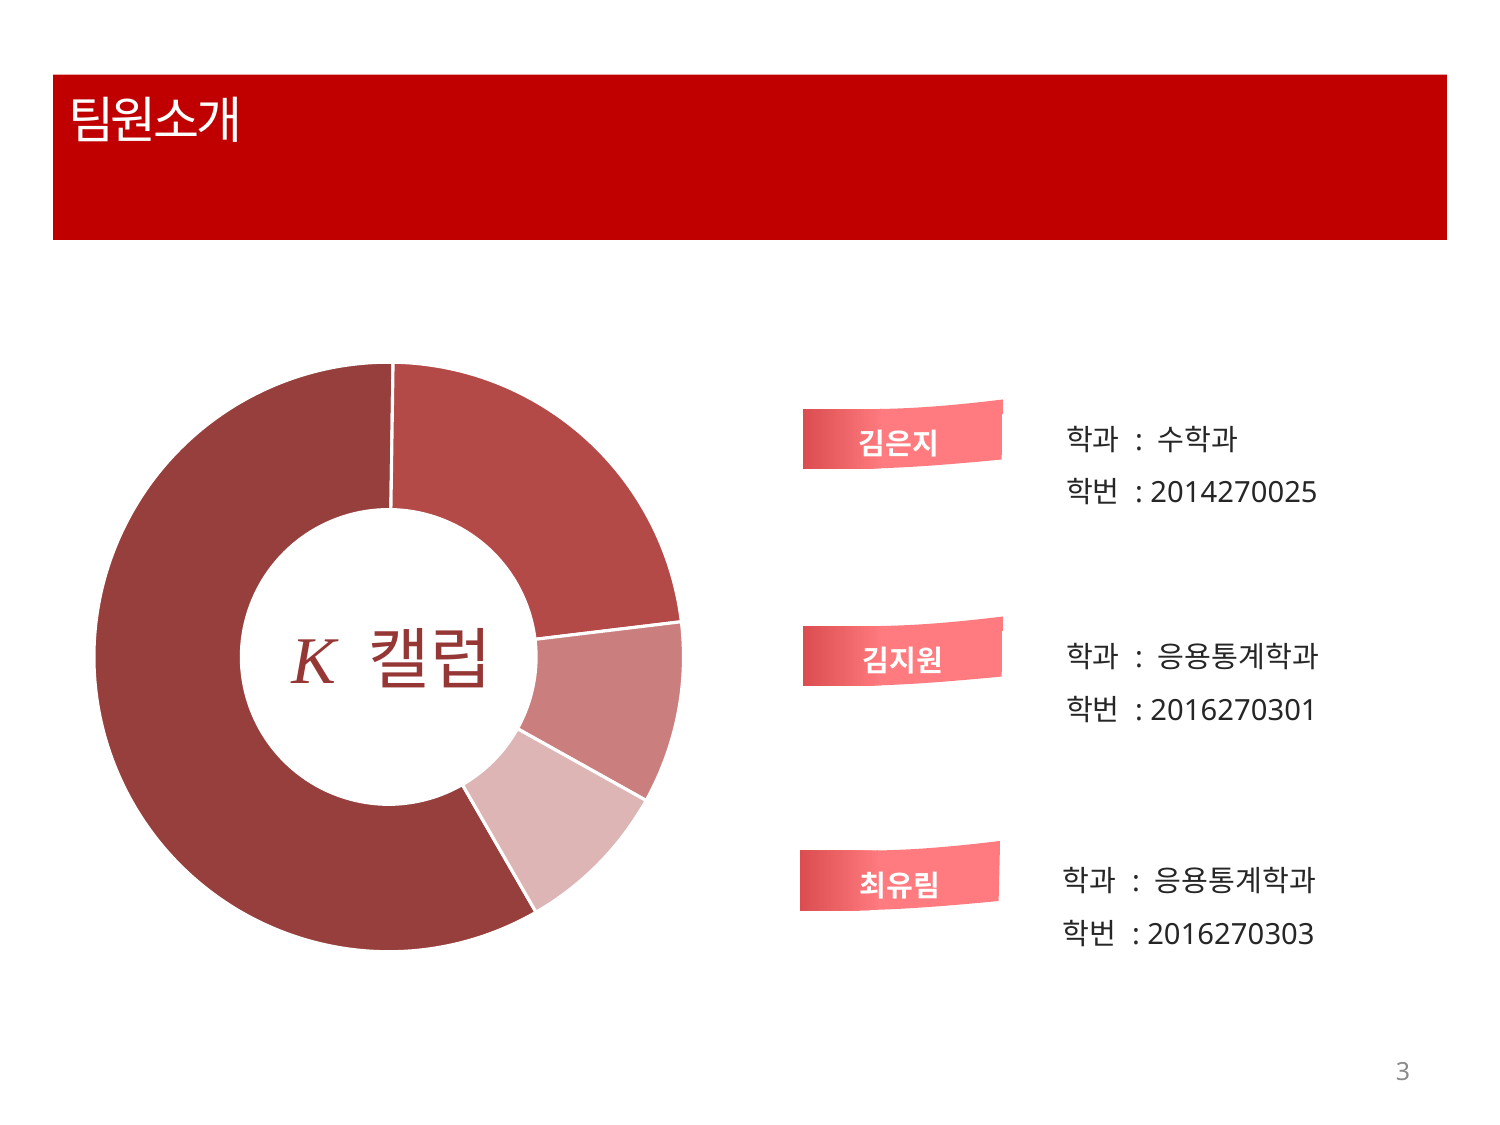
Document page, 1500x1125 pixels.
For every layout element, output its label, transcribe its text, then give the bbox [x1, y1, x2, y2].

text_box 김지원 [800, 614, 1006, 689]
slide_number 3 [1074, 1042, 1425, 1103]
text_box 최유림 [797, 838, 1003, 913]
text_box 학과 : 응용통계학과 학번 : 2016270301 [1051, 613, 1462, 734]
text_box 학과 : 응용통계학과 학번 : 2016270303 [1048, 837, 1459, 958]
text_box 학과 : 수학과 학번 : 2014270025 [1051, 396, 1462, 516]
chart [22, 349, 755, 965]
title 팀원소개 [53, 81, 1404, 247]
text_box 김은지 [800, 397, 1006, 472]
text_box [51, 72, 1449, 242]
